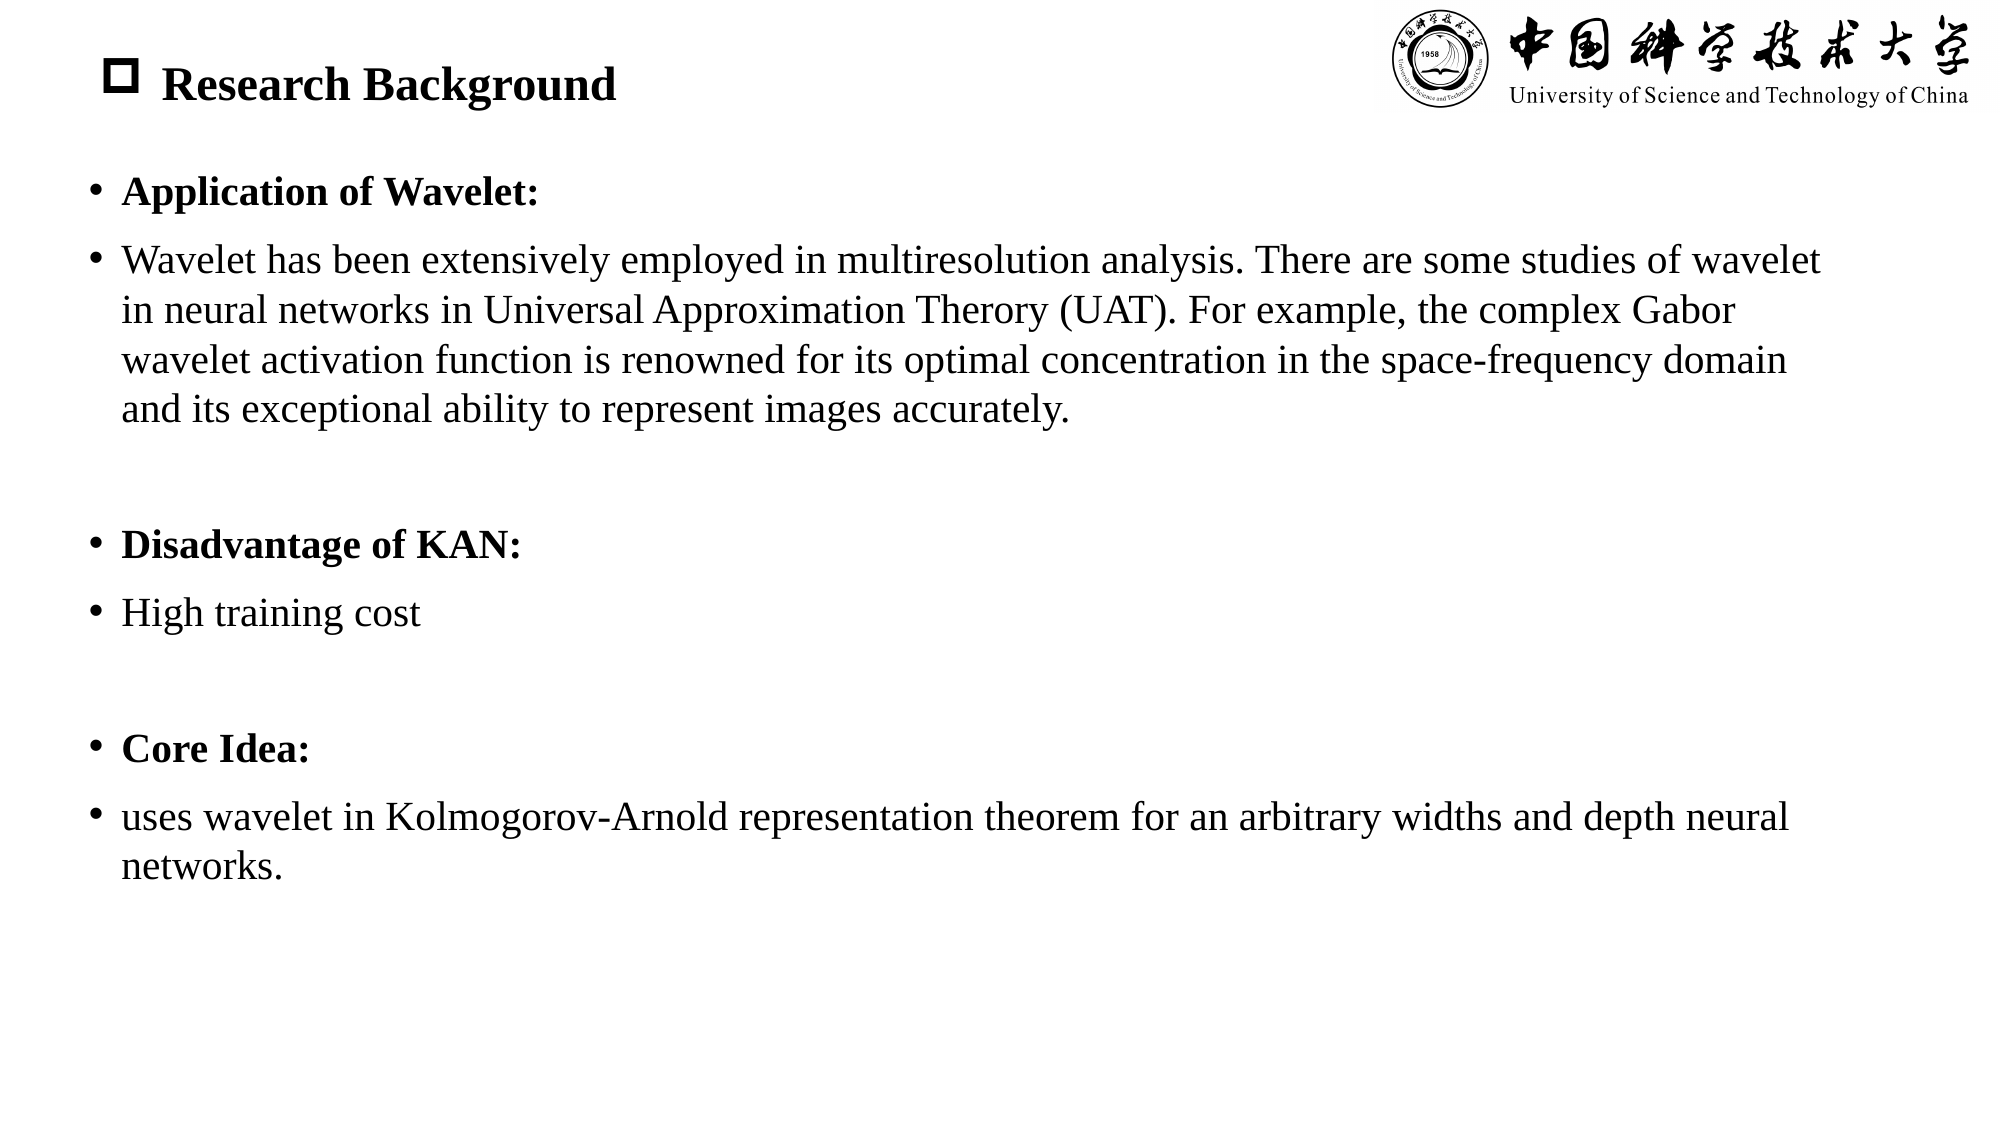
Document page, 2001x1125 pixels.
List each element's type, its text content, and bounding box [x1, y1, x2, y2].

picture [1374, 0, 2000, 113]
list Application of Wavelet: Wavelet has been extensively employed in multiresolution analysis. There are some studies of wavelet in neural networks in Universal Approximation Therory (UAT). For example, the complex Gabor wavelet activation function is renowned for its optimal concentration in the space-frequency domain and its exceptional ability to represent images accurately. Disadvantage of KAN: High training cost Core Idea: uses wavelet in Kolmogorov-Arnold representation theorem for an arbitrary widths and depth neural networks. [73, 156, 1863, 1014]
title Research Background [84, 32, 1517, 137]
